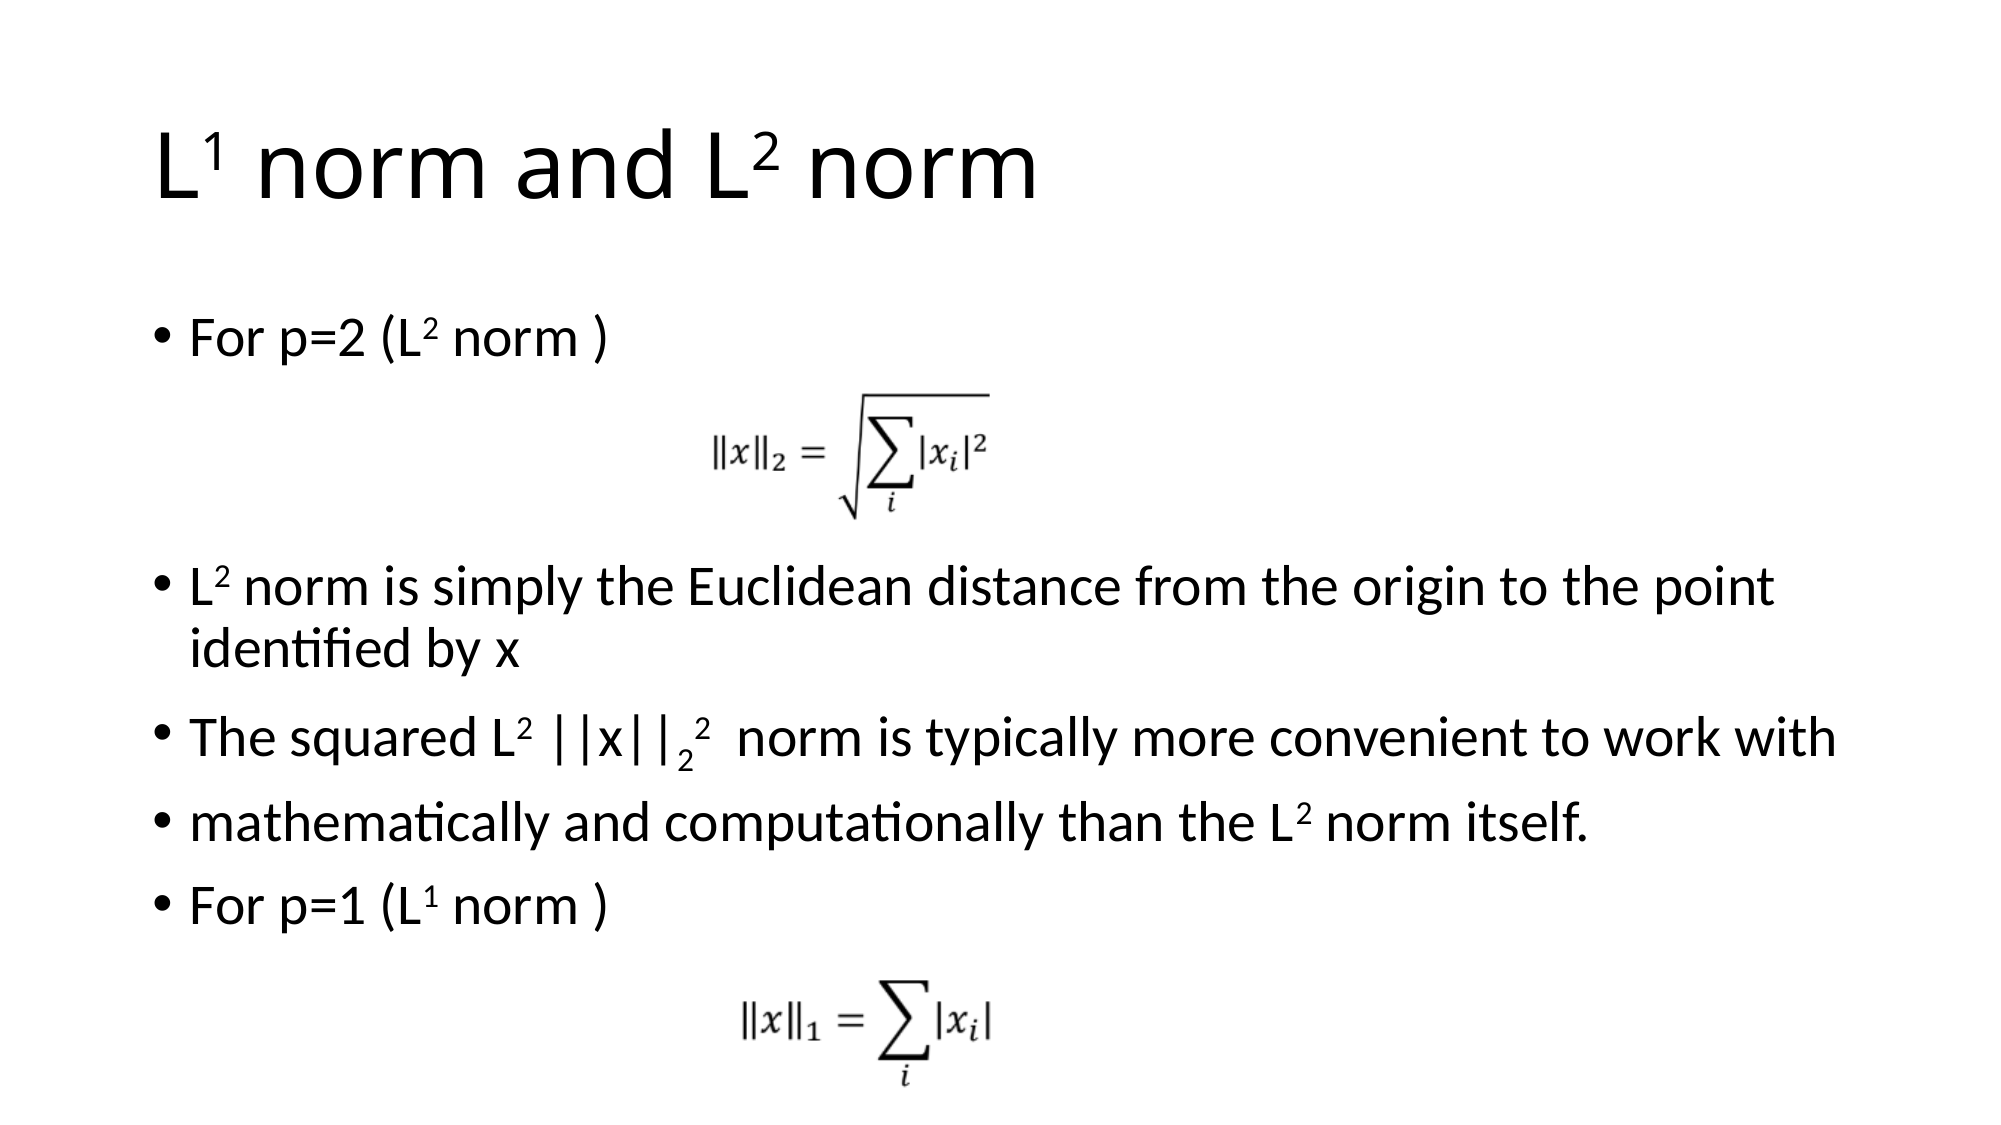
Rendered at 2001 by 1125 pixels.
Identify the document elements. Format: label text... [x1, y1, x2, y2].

picture [706, 383, 998, 522]
list For p=2 (L2 norm ) L2 norm is simply the Euclidean distance from the origin to the point identified by x The squared L2 ||x||22 norm is typically more convenient to work with mathematically and computationally than the L2 norm itself. For p=1 (L1 norm ) [137, 299, 1863, 1014]
picture [732, 961, 998, 1098]
title L1 norm and L2 norm [137, 59, 1863, 278]
